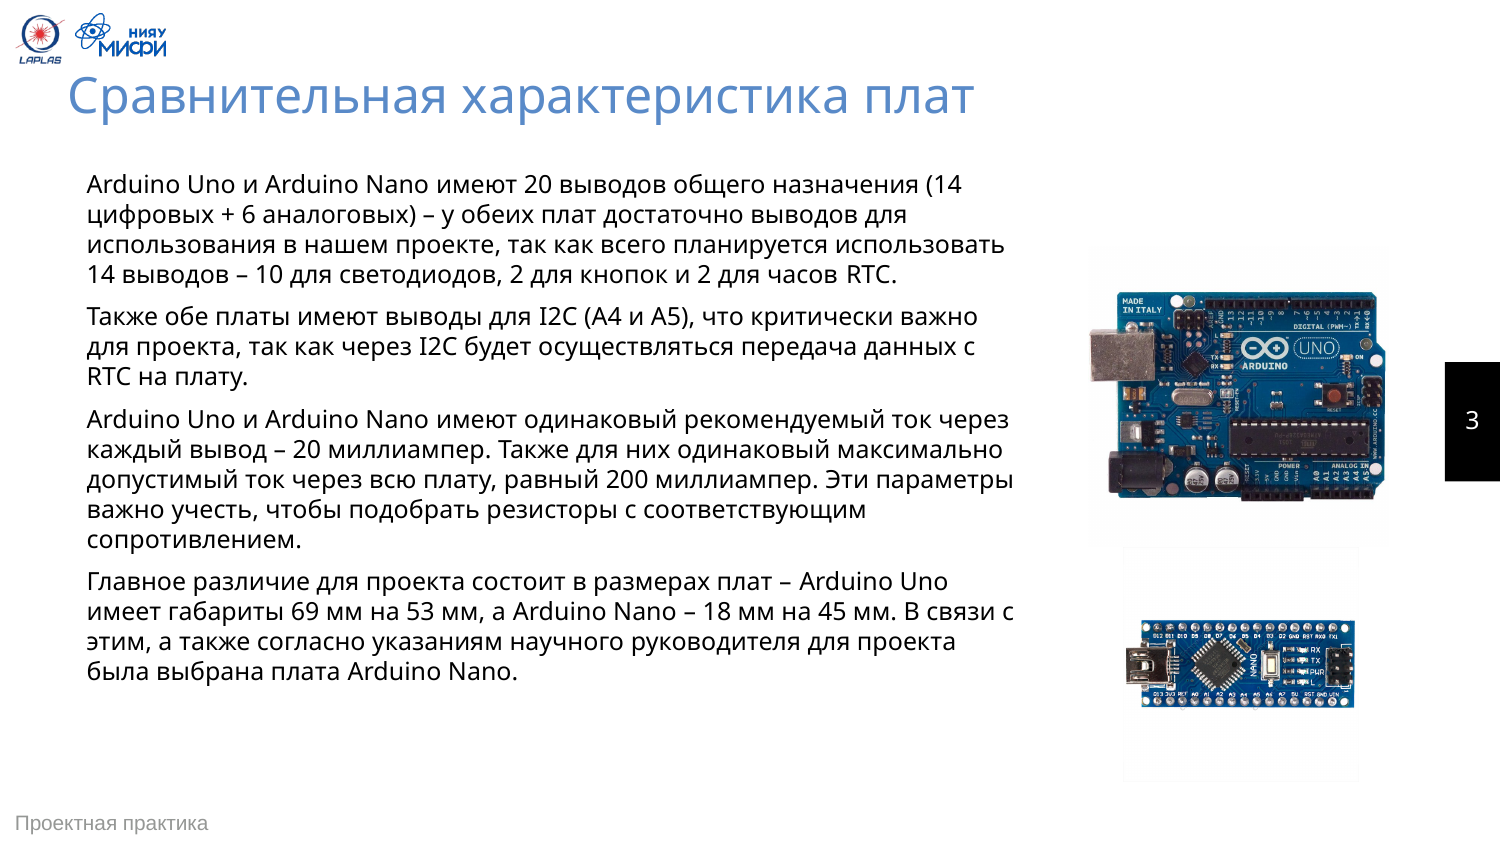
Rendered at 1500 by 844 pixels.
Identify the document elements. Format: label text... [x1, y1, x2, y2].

picture [1088, 246, 1389, 782]
slide_number 3 [1444, 362, 1500, 482]
picture [13, 12, 72, 68]
title Сравнительная характеристика плат [52, 34, 1446, 154]
footer Проектная практика [0, 801, 300, 844]
picture [75, 13, 166, 34]
list Arduino Uno и Arduino Nano имеют 20 выводов общего назначения (14 цифровых + 6 аналоговых) – у обеих плат достаточно выводов для использования в нашем проекте, так как всего планируется использовать 14 выводов – 10 для светодиодов, 2 для кнопок и 2 для часов RTC. Также обе платы имеют выводы для I2C (А4 и А5), что критически важно для проекта, так как через I2C будет осуществляться передача данных с RTC на плату. Arduino Uno и Arduino Nano имеют одинаковый рекомендуемый ток через каждый вывод – 20 миллиампер. Также для них одинаковый максимально допустимый ток через всю плату, равный 200 миллиампер. Эти параметры важно учесть, чтобы подобрать резисторы с соответствующим сопротивлением. Главное различие для проекта состоит в размерах плат – Arduino Uno имеет габариты 69 мм на 53 мм, а Arduino Nano – 18 мм на 45 мм. В связи с этим, а также согласно указаниям научного руководителя для проекта была выбрана плата Arduino Nano. [52, 153, 1038, 582]
